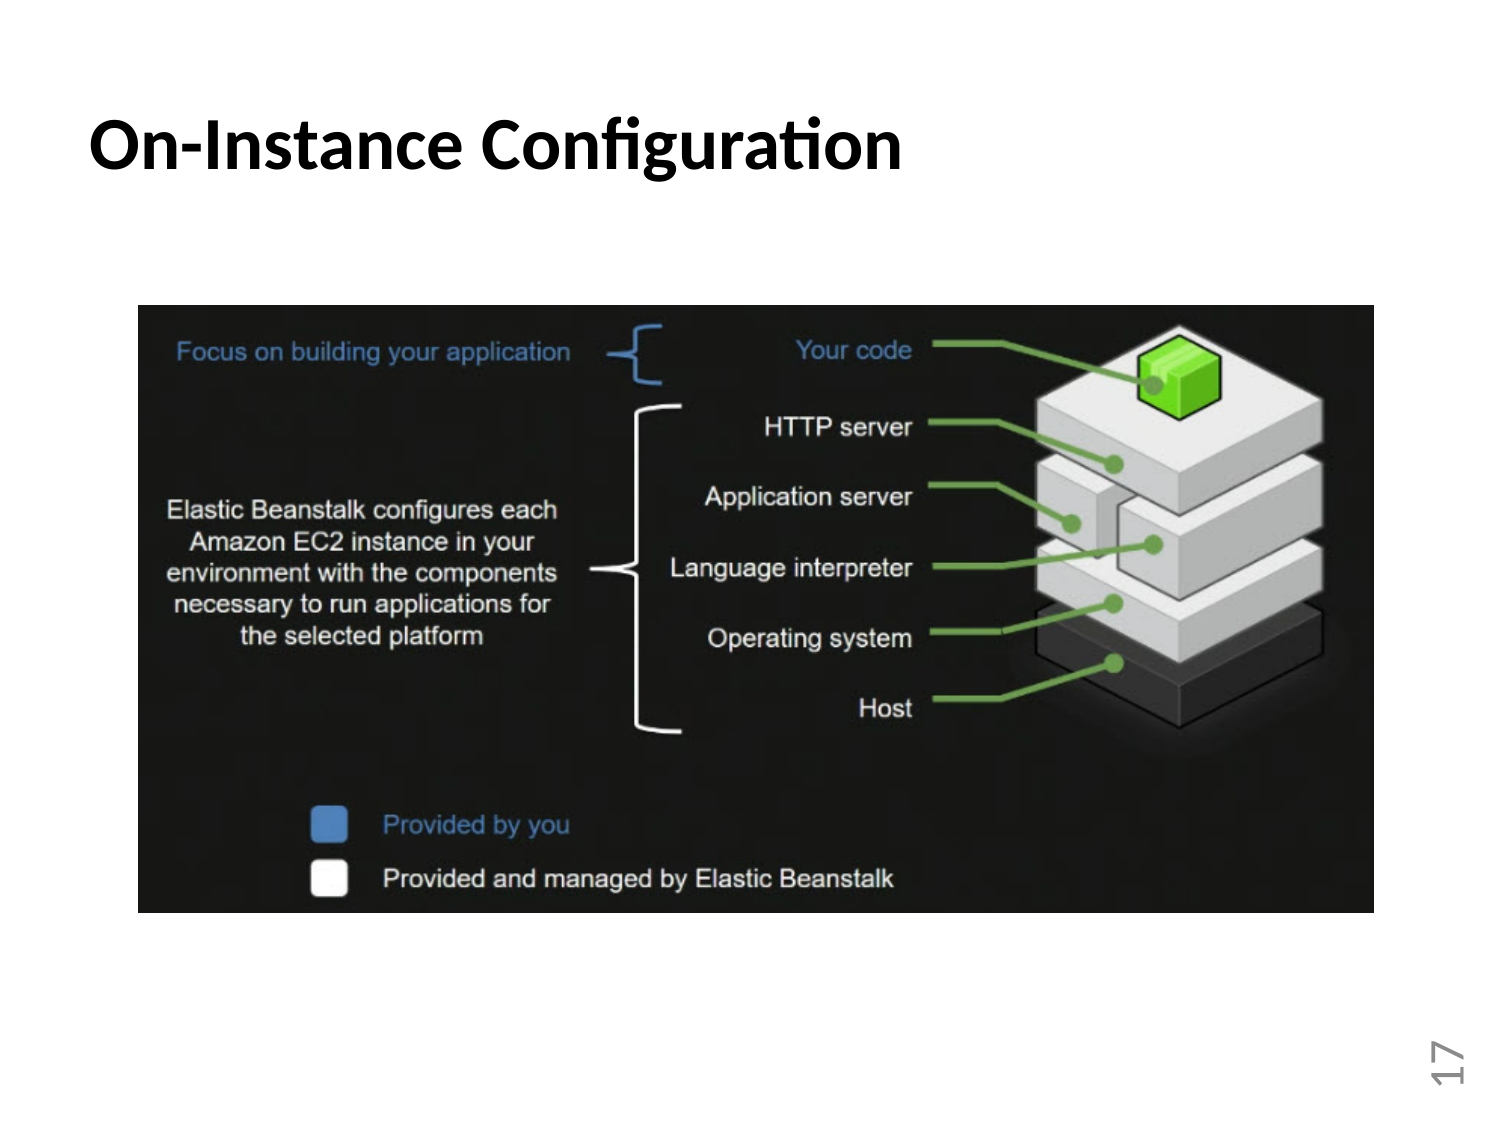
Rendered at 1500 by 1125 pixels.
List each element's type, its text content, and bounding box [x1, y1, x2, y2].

picture [138, 305, 1374, 914]
slide_number 17 [1412, 1025, 1475, 1125]
text_box On-Instance Configuration [74, 87, 1438, 193]
